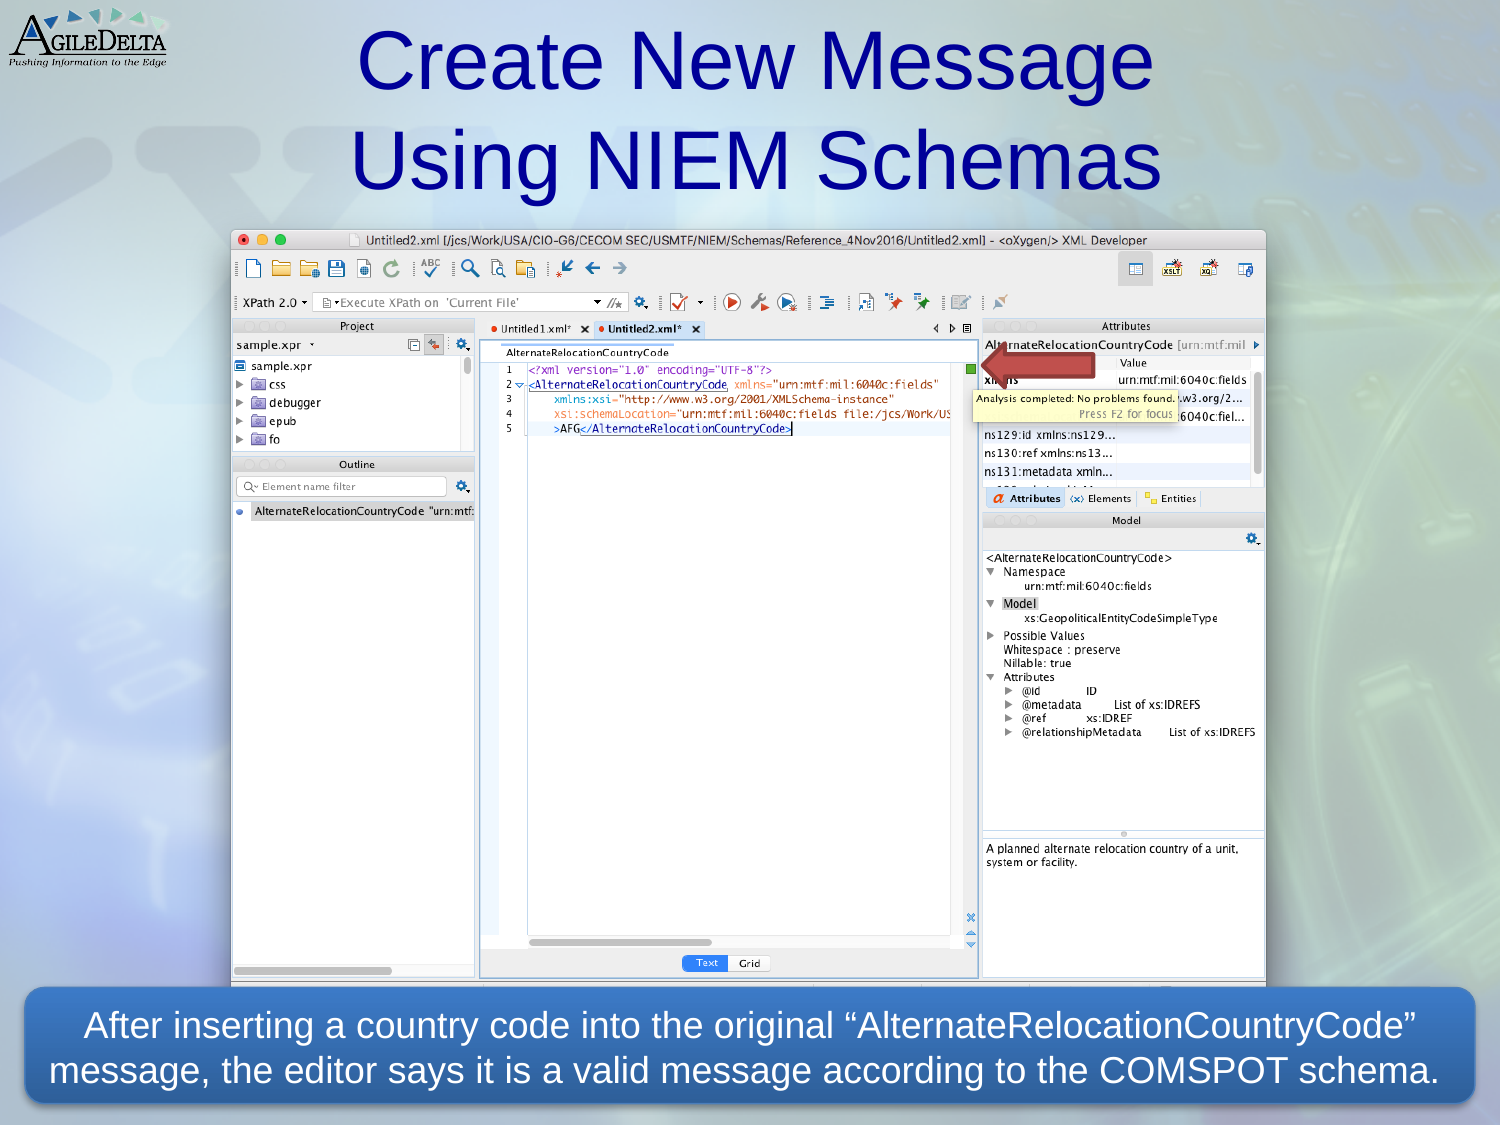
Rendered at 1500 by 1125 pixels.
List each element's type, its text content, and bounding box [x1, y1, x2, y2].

text_box After inserting a country code into the original “AlternateRelocationCountryCode” message, the editor says it is a valid message according to the COMSPOT schema. [24, 986, 1476, 1105]
picture [0, 0, 1500, 1125]
title Create New Message Using NIEM Schemas [87, 87, 1426, 226]
